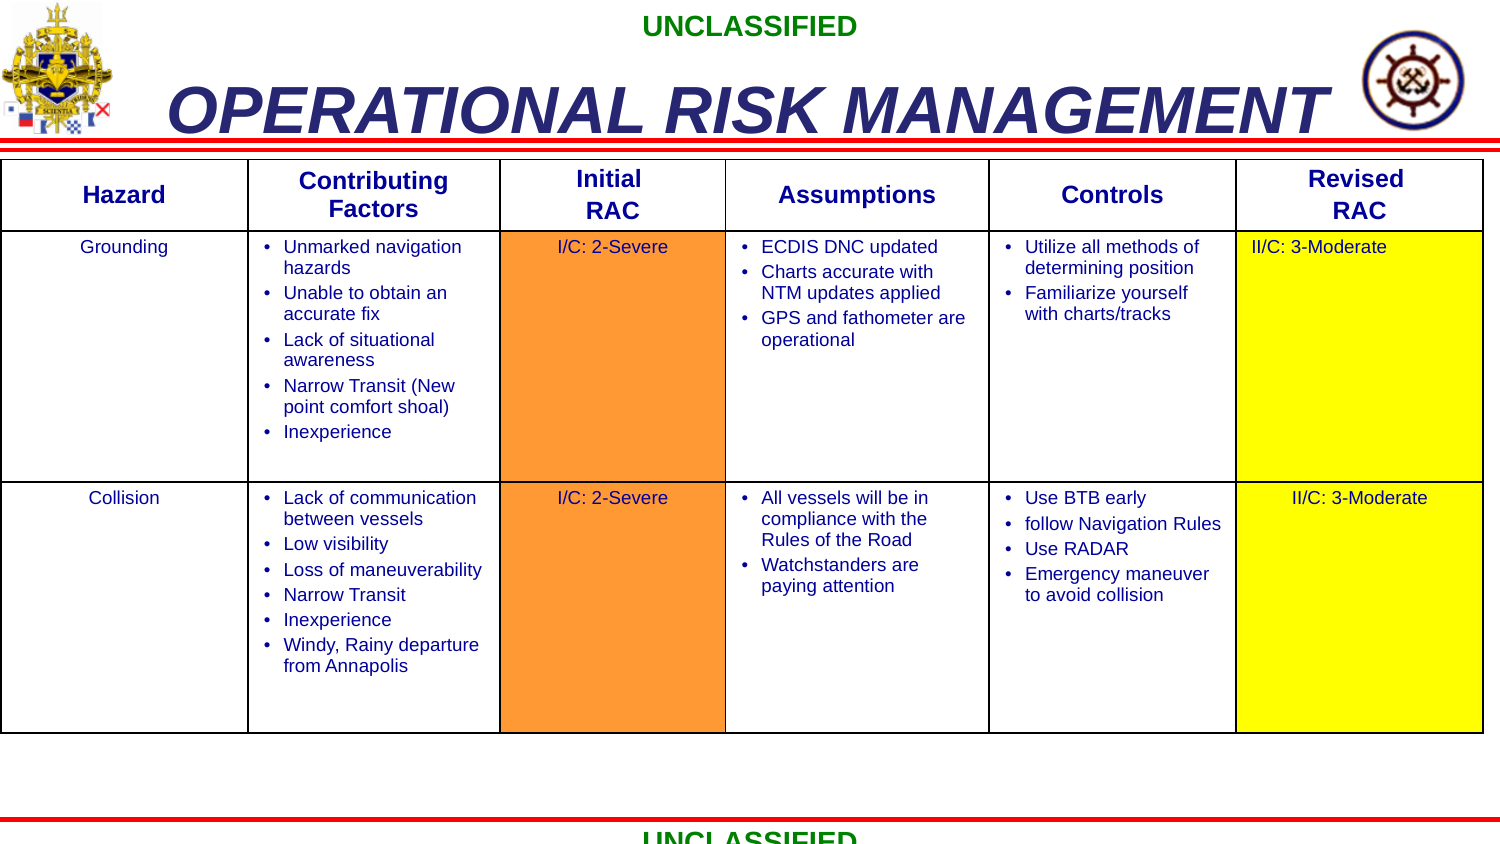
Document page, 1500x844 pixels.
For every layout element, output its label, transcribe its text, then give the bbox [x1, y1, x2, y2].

table_cell Utilize all methods of determining position Familiarize yourself with charts/tracks [990, 232, 1235, 481]
picture [0, 0, 166, 59]
picture [1360, 28, 1466, 59]
table_cell I/C: 2-Severe [501, 483, 725, 732]
table_cell Lack of communication between vessels Low visibility Loss of maneuverability Narrow Transit Inexperience Windy, Rainy departure from Annapolis [249, 483, 499, 732]
table_cell All vessels will be in compliance with the Rules of the Road Watchstanders are paying attention [726, 483, 988, 732]
picture [0, 132, 166, 159]
table_cell II/C: 3-Moderate [1237, 483, 1482, 732]
table_header Revised RAC [1237, 160, 1482, 230]
text_box OPERATIONAL RISK MANAGEMENT [0, 59, 1496, 132]
table_cell Unmarked navigation hazards Unable to obtain an accurate fix Lack of situational awareness Narrow Transit (New point comfort shoal) Inexperience [249, 232, 499, 481]
table_cell I/C: 2-Severe [501, 232, 725, 481]
table_header Initial RAC [501, 160, 725, 230]
table_header Controls [990, 160, 1235, 230]
table_cell Collision [2, 483, 247, 732]
table_cell Grounding [2, 232, 247, 481]
table_cell II/C: 3-Moderate [1237, 232, 1482, 481]
table_header Assumptions [726, 160, 988, 230]
table_header Hazard [2, 160, 247, 230]
table_header Contributing Factors [249, 160, 499, 230]
table_cell Use BTB early follow Navigation Rules Use RADAR Emergency maneuver to avoid collision [990, 483, 1235, 732]
table_cell ECDIS DNC updated Charts accurate with NTM updates applied GPS and fathometer are operational [726, 232, 988, 481]
